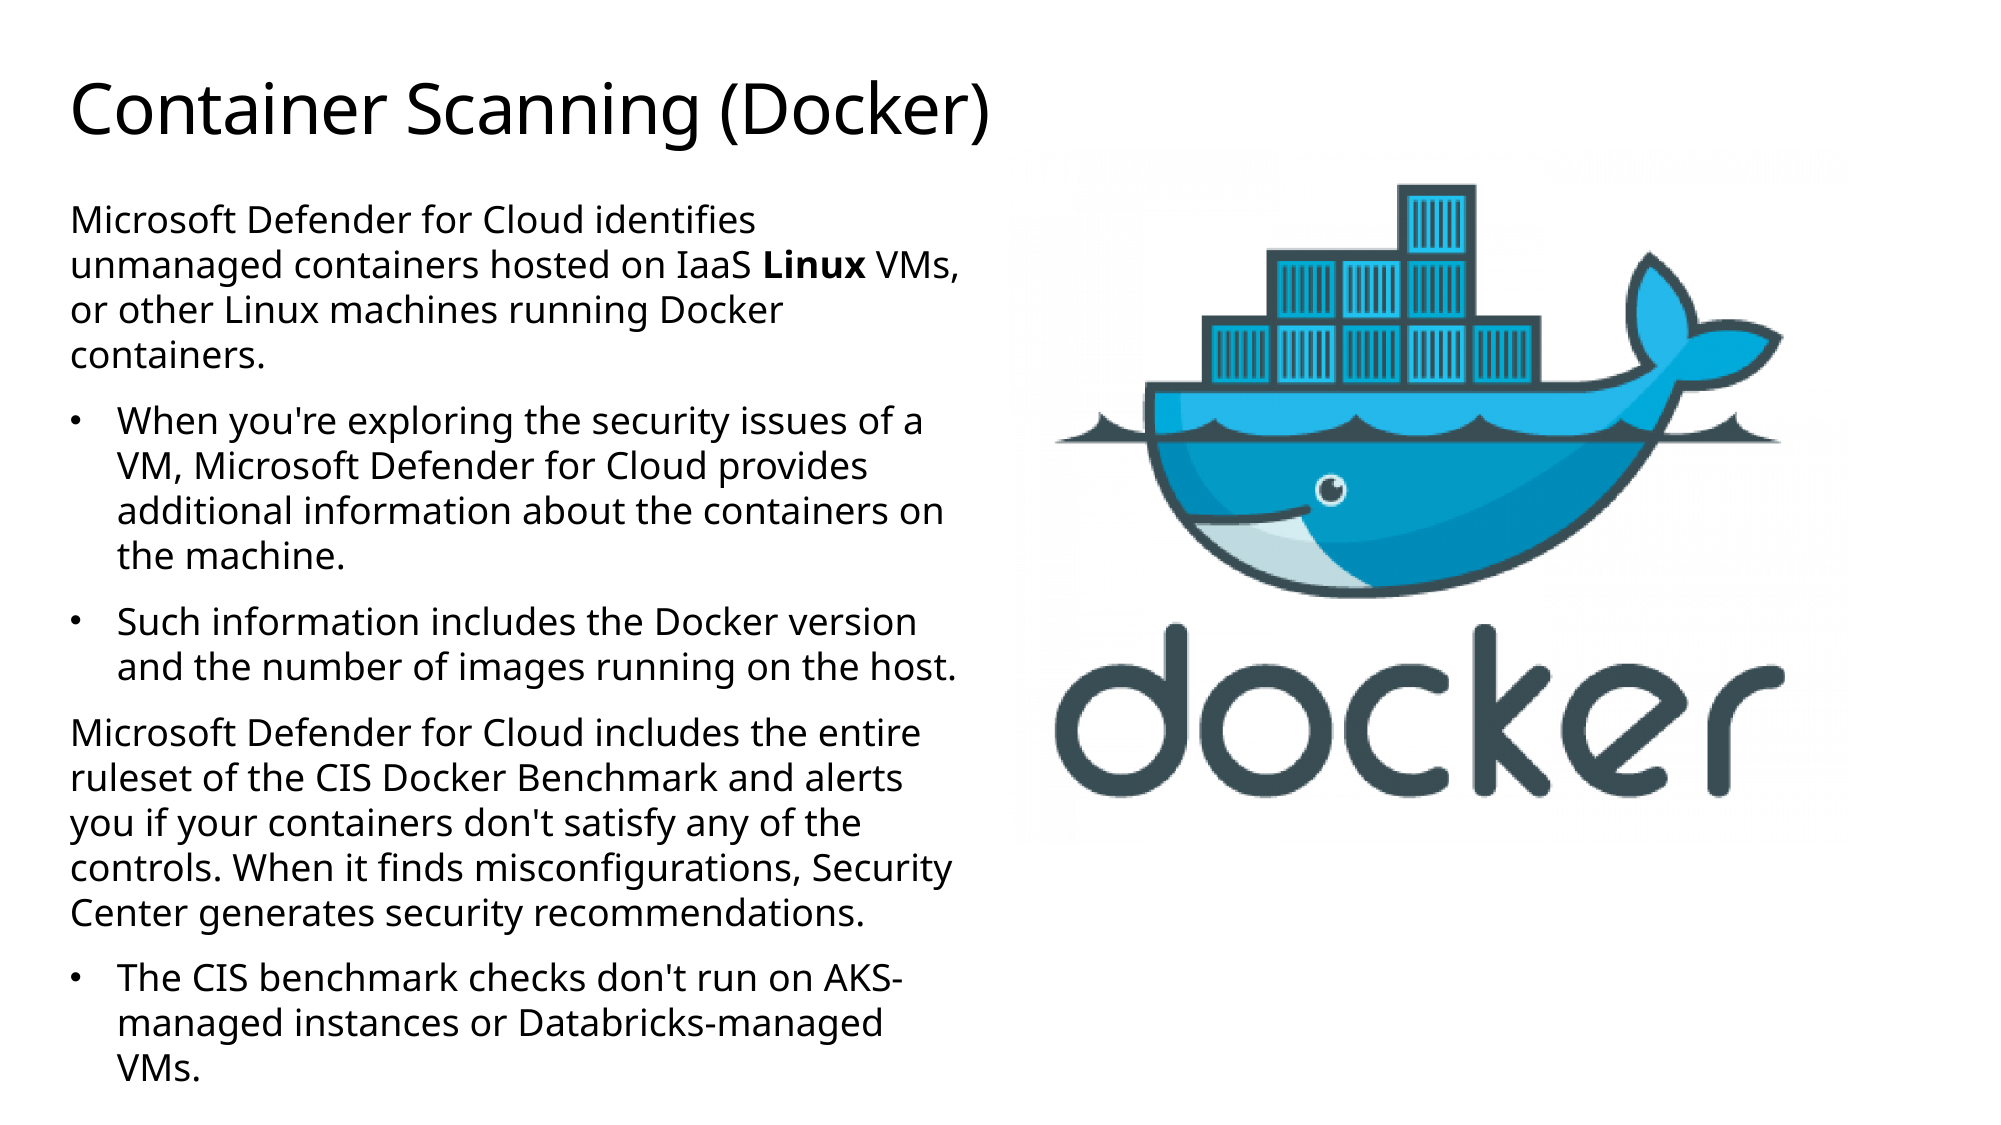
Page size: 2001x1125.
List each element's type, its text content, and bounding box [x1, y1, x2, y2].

list Microsoft Defender for Cloud identifies unmanaged containers hosted on IaaS Linux VMs, or other Linux machines running Docker containers. When you're exploring the security issues of a VM, Microsoft Defender for Cloud provides additional information about the containers on the machine. Such information includes the Docker version and the number of images running on the host. Microsoft Defender for Cloud includes the entire ruleset of the CIS Docker Benchmark and alerts you if your containers don't satisfy any of the controls. When it finds misconfigurations, Security Center generates security recommendations. The CIS benchmark checks don't run on AKS-managed instances or Databricks-managed VMs. [69, 196, 975, 279]
title Container Scanning (Docker) [69, 36, 1345, 161]
picture [1008, 149, 1848, 844]
